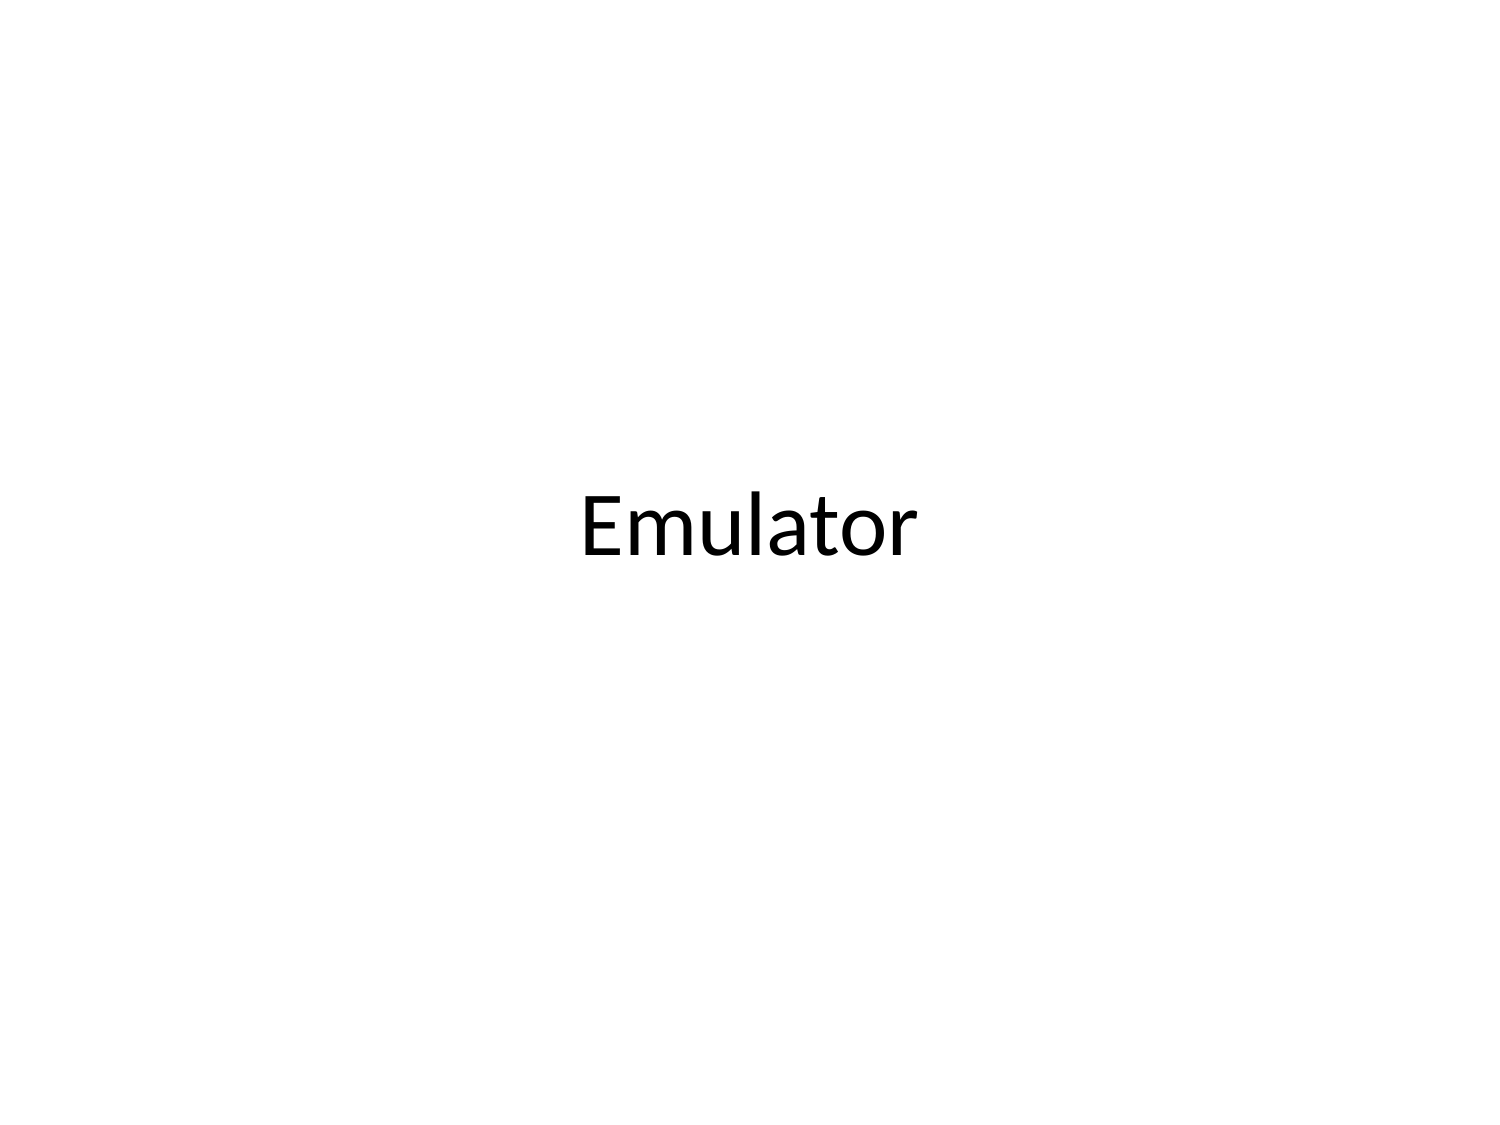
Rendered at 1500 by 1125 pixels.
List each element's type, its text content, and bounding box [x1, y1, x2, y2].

title Emulator [74, 424, 1426, 613]
